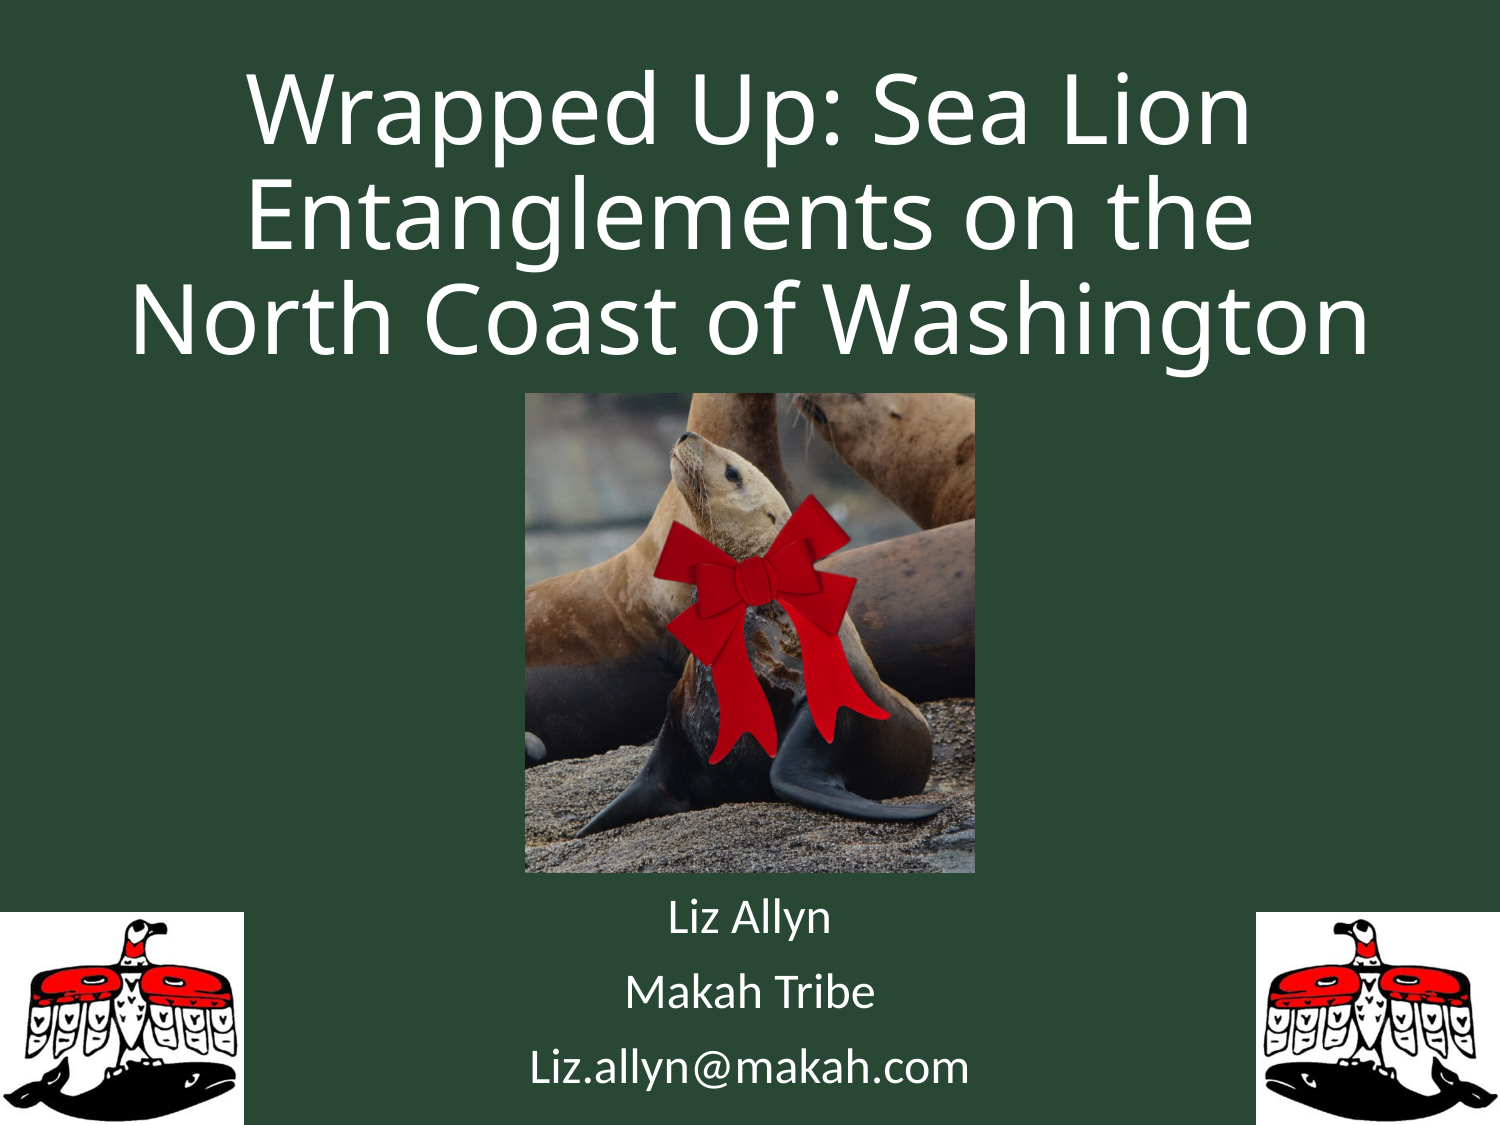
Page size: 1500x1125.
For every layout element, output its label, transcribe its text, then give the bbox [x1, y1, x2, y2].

picture [0, 912, 244, 1125]
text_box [525, 393, 975, 873]
picture [1256, 912, 1500, 1125]
subtitle Liz Allyn Makah Tribe Liz.allyn@makah.com [187, 883, 1313, 1125]
title Wrapped Up: Sea Lion Entanglements on the North Coast of Washington [112, 19, 1388, 384]
